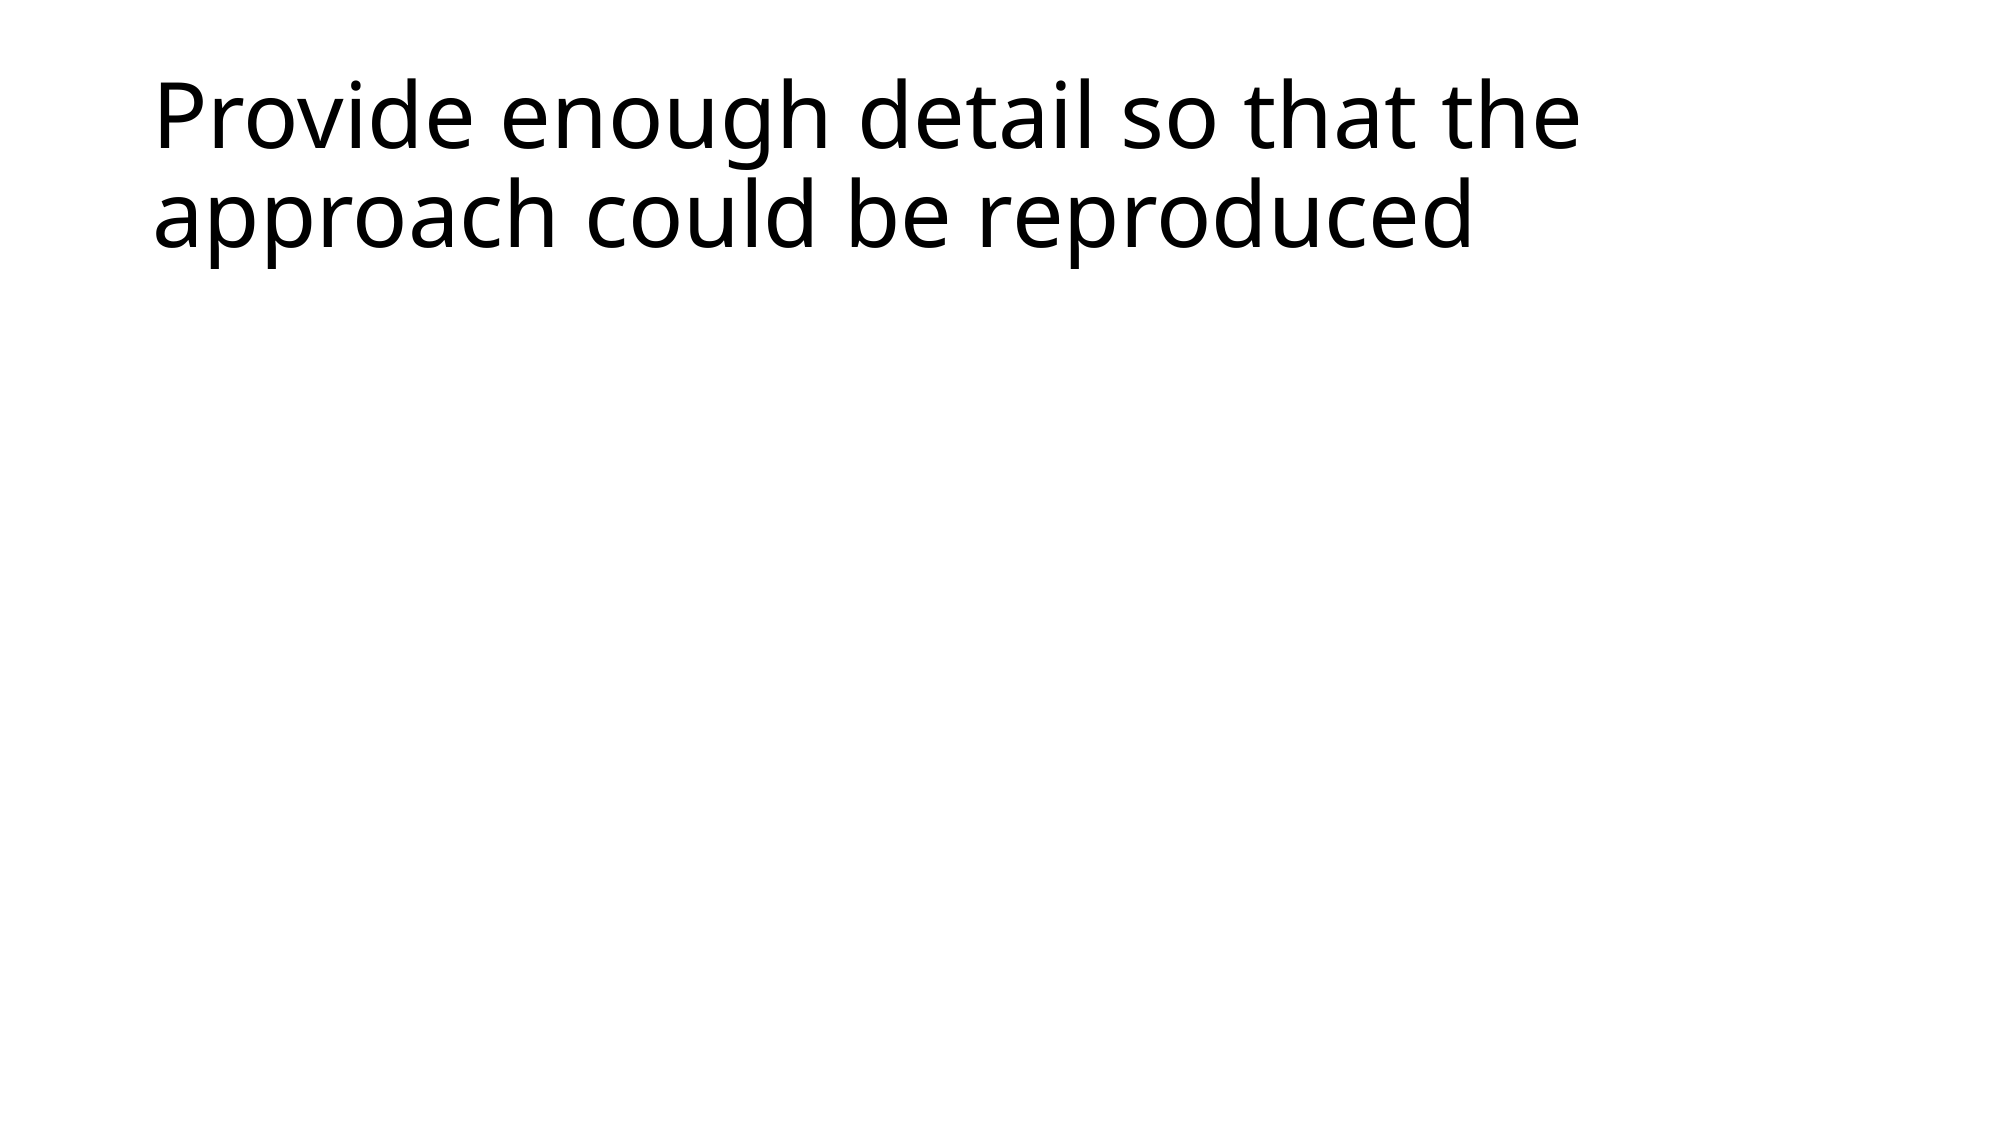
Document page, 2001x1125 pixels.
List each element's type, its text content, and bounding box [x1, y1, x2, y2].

title Provide enough detail so that the approach could be reproduced [137, 59, 1863, 278]
